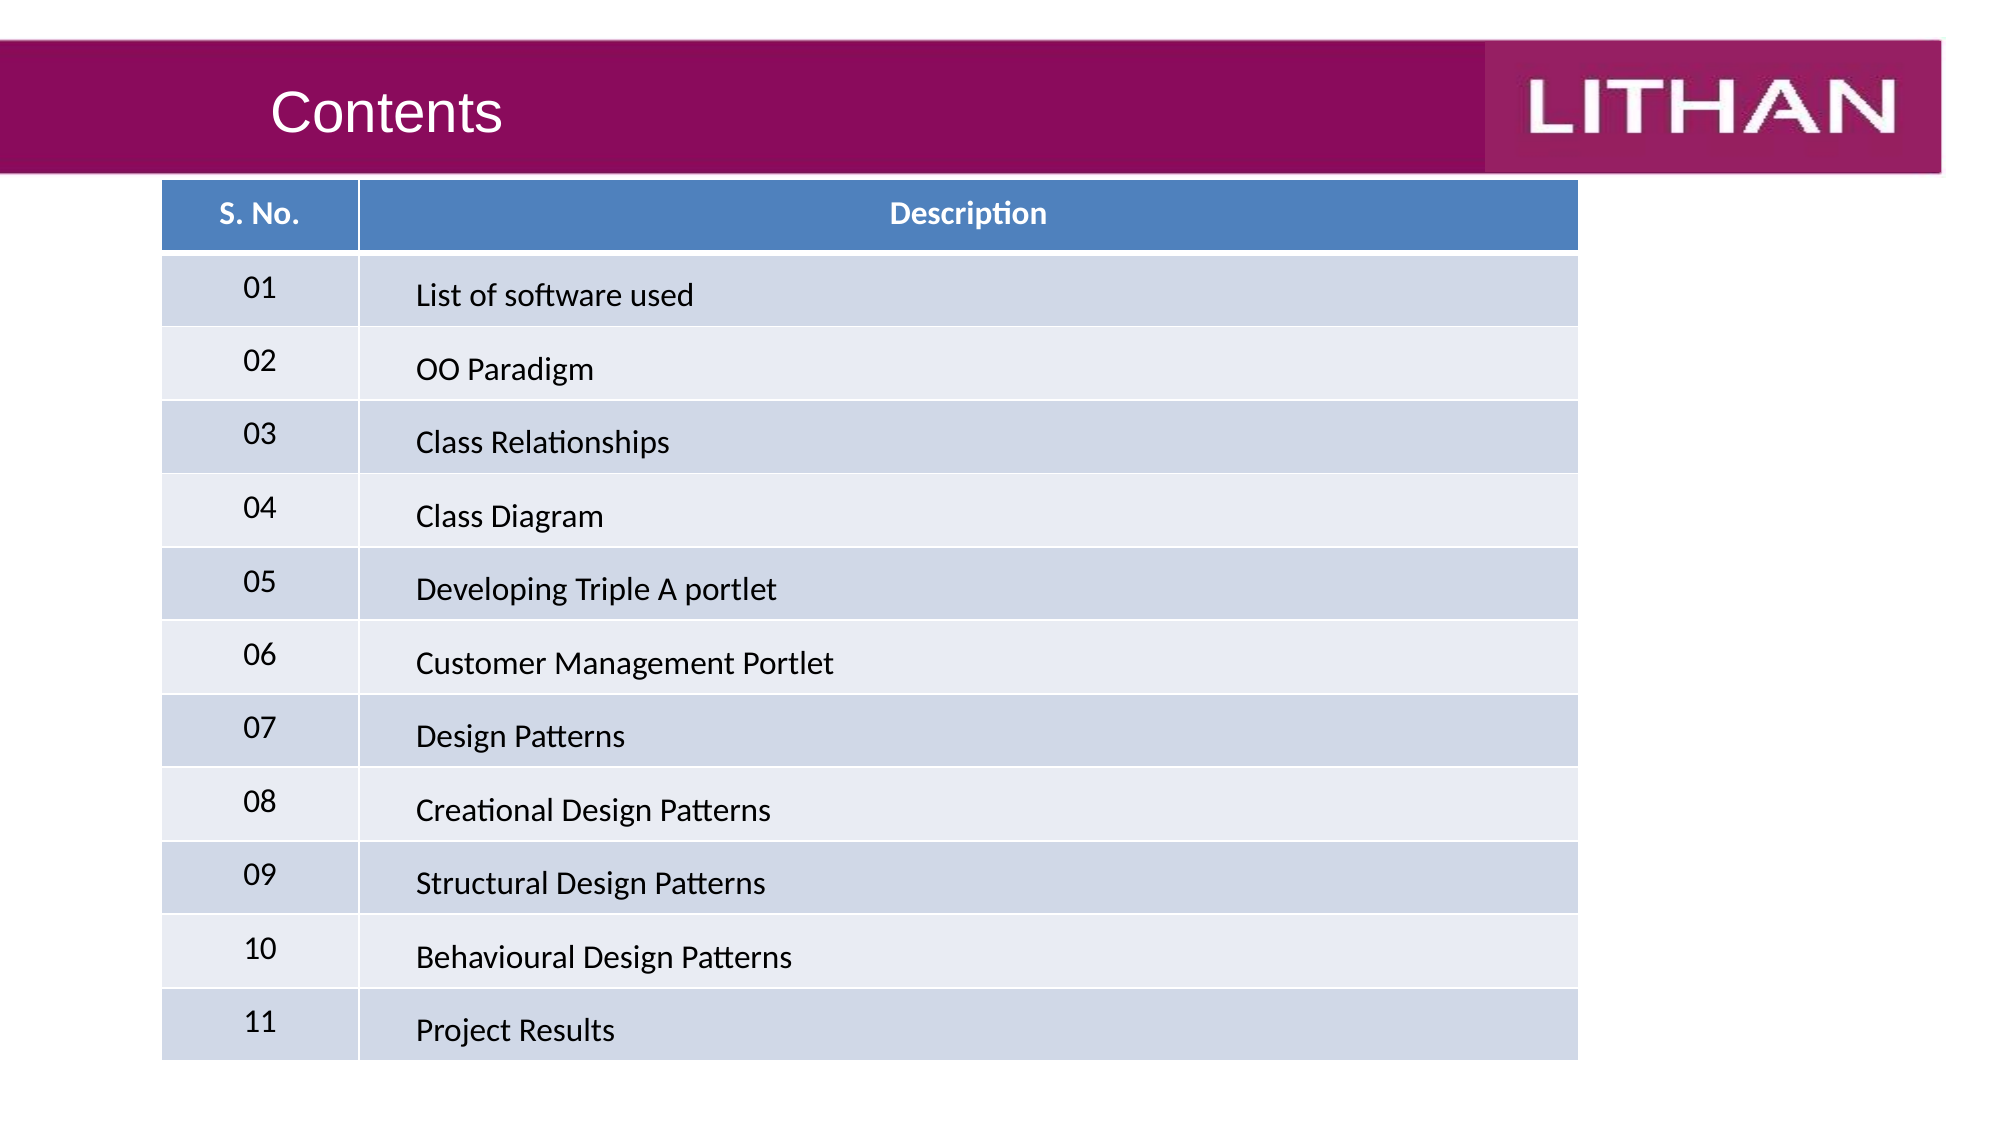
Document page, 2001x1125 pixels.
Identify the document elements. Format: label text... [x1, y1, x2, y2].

table_cell 06 [162, 621, 358, 693]
table_cell Class Diagram [360, 474, 1578, 546]
table_cell Class Relationships [360, 401, 1578, 473]
table_header S. No. [162, 180, 358, 250]
table_cell Behavioural Design Patterns [360, 915, 1578, 987]
table_cell List of software used [360, 256, 1578, 326]
table_cell Project Results [360, 989, 1578, 1060]
table_cell 11 [162, 989, 358, 1060]
table_cell 10 [162, 915, 358, 987]
table_cell Design Patterns [360, 695, 1578, 766]
text_box Contents [255, 66, 1354, 152]
table_cell Creational Design Patterns [360, 768, 1578, 840]
table_cell 05 [162, 548, 358, 619]
table_cell 04 [162, 474, 358, 546]
table_cell 01 [162, 256, 358, 326]
table_cell 07 [162, 695, 358, 766]
table_cell Customer Management Portlet [360, 621, 1578, 693]
table_header Description [360, 180, 1578, 250]
table_cell 02 [162, 327, 358, 399]
table_cell OO Paradigm [360, 327, 1578, 399]
table_cell 08 [162, 768, 358, 840]
table_cell 03 [162, 401, 358, 473]
picture [0, 37, 1946, 178]
table_cell Developing Triple A portlet [360, 548, 1578, 619]
table_cell 09 [162, 842, 358, 913]
table_cell Structural Design Patterns [360, 842, 1578, 913]
